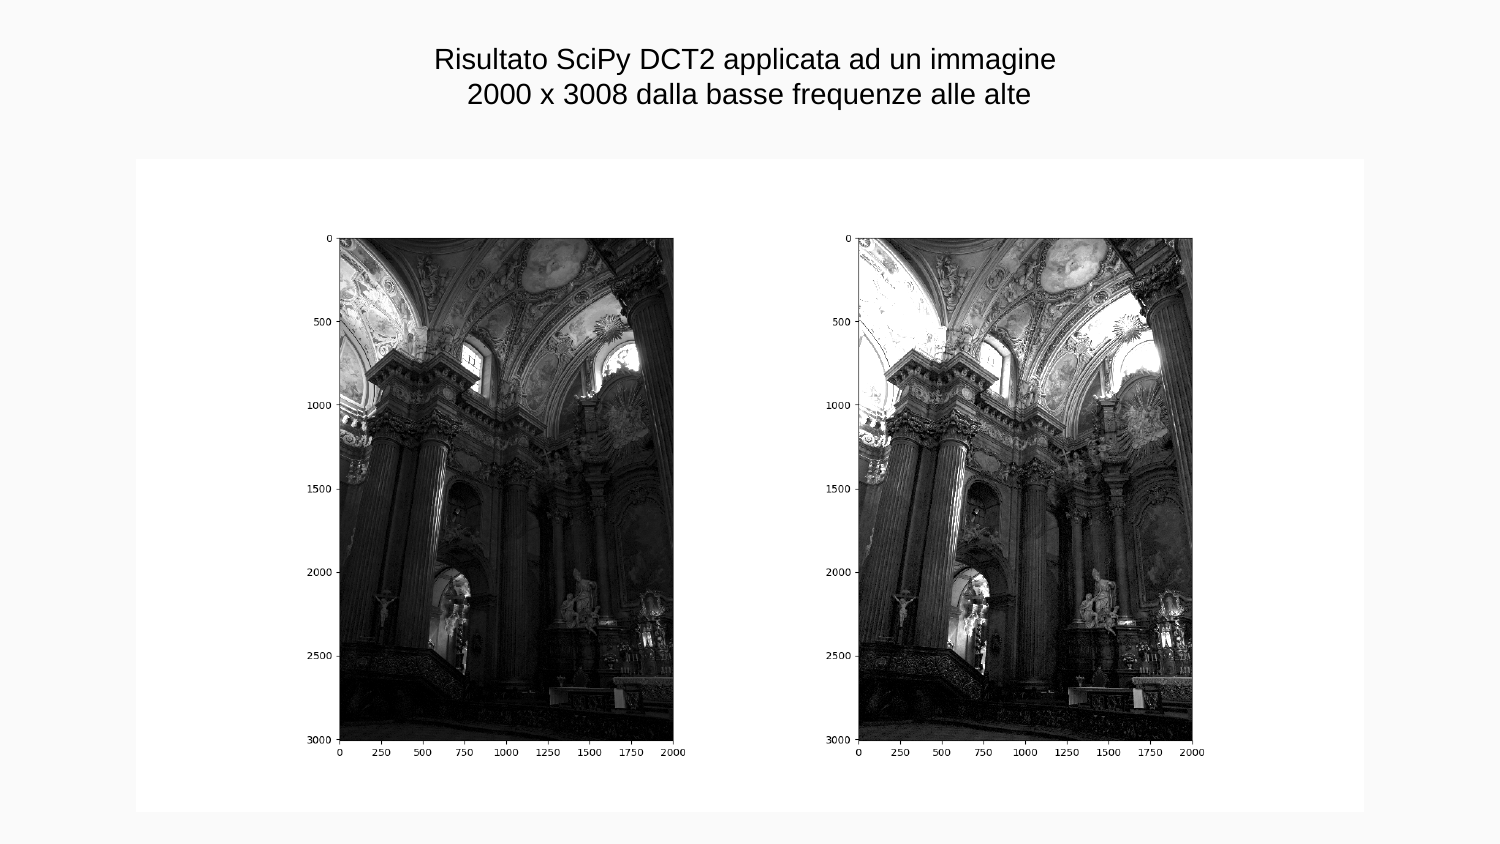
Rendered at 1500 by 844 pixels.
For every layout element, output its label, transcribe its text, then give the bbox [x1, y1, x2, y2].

text_box Risultato SciPy DCT2 applicata ad un immagine 2000 x 3008 dalla basse frequenze alle alte [368, 25, 1132, 132]
picture [136, 159, 1364, 812]
